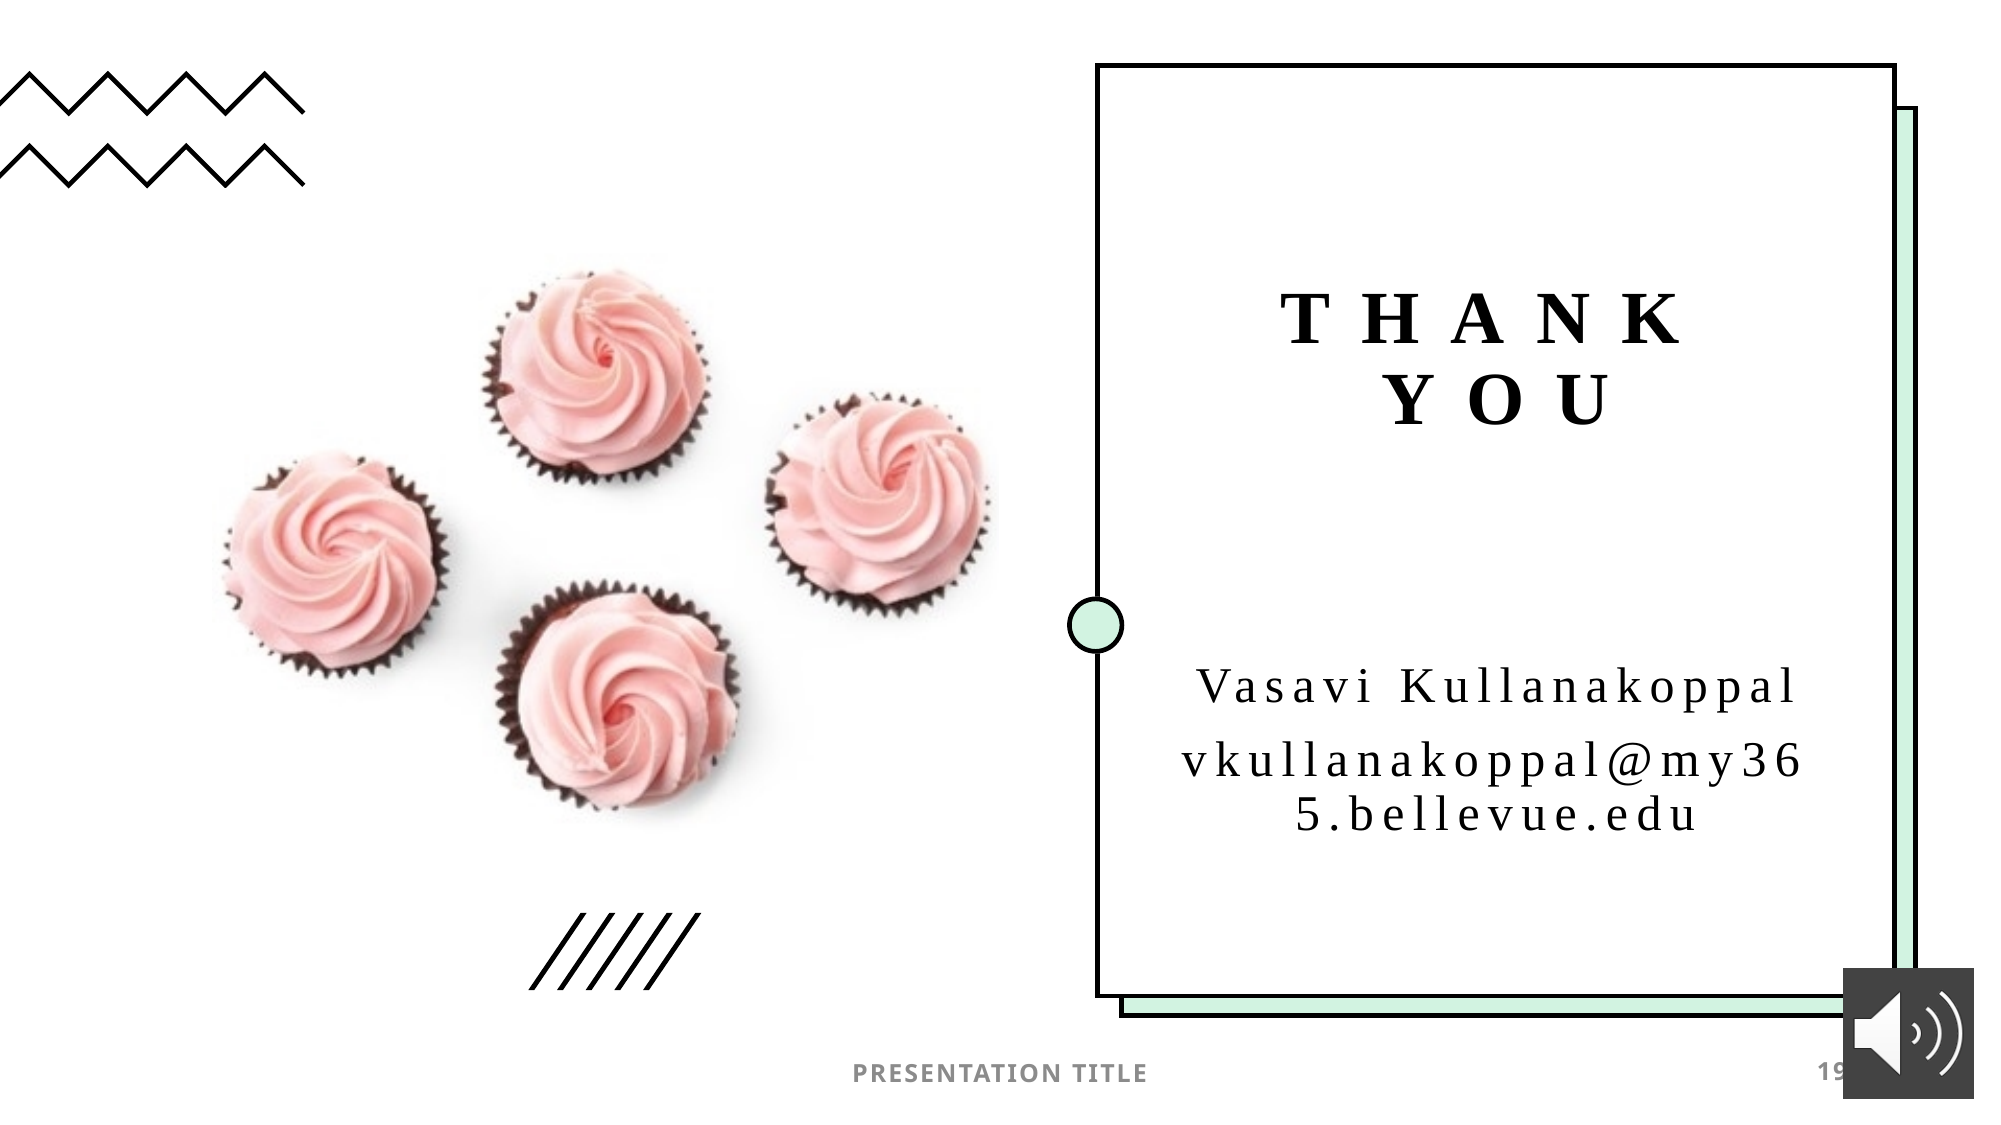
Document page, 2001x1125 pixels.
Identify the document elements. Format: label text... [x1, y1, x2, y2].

picture [1841, 966, 1975, 1100]
footer PRESENTATION TITLE [662, 1042, 1338, 1103]
subtitle Vasavi Kullanakoppal vkullanakoppal@my365.bellevue.edu [1150, 651, 1840, 922]
slide_number 19 [1412, 1042, 1863, 1103]
picture [211, 188, 999, 883]
title THANK YOU [1151, 237, 1840, 482]
